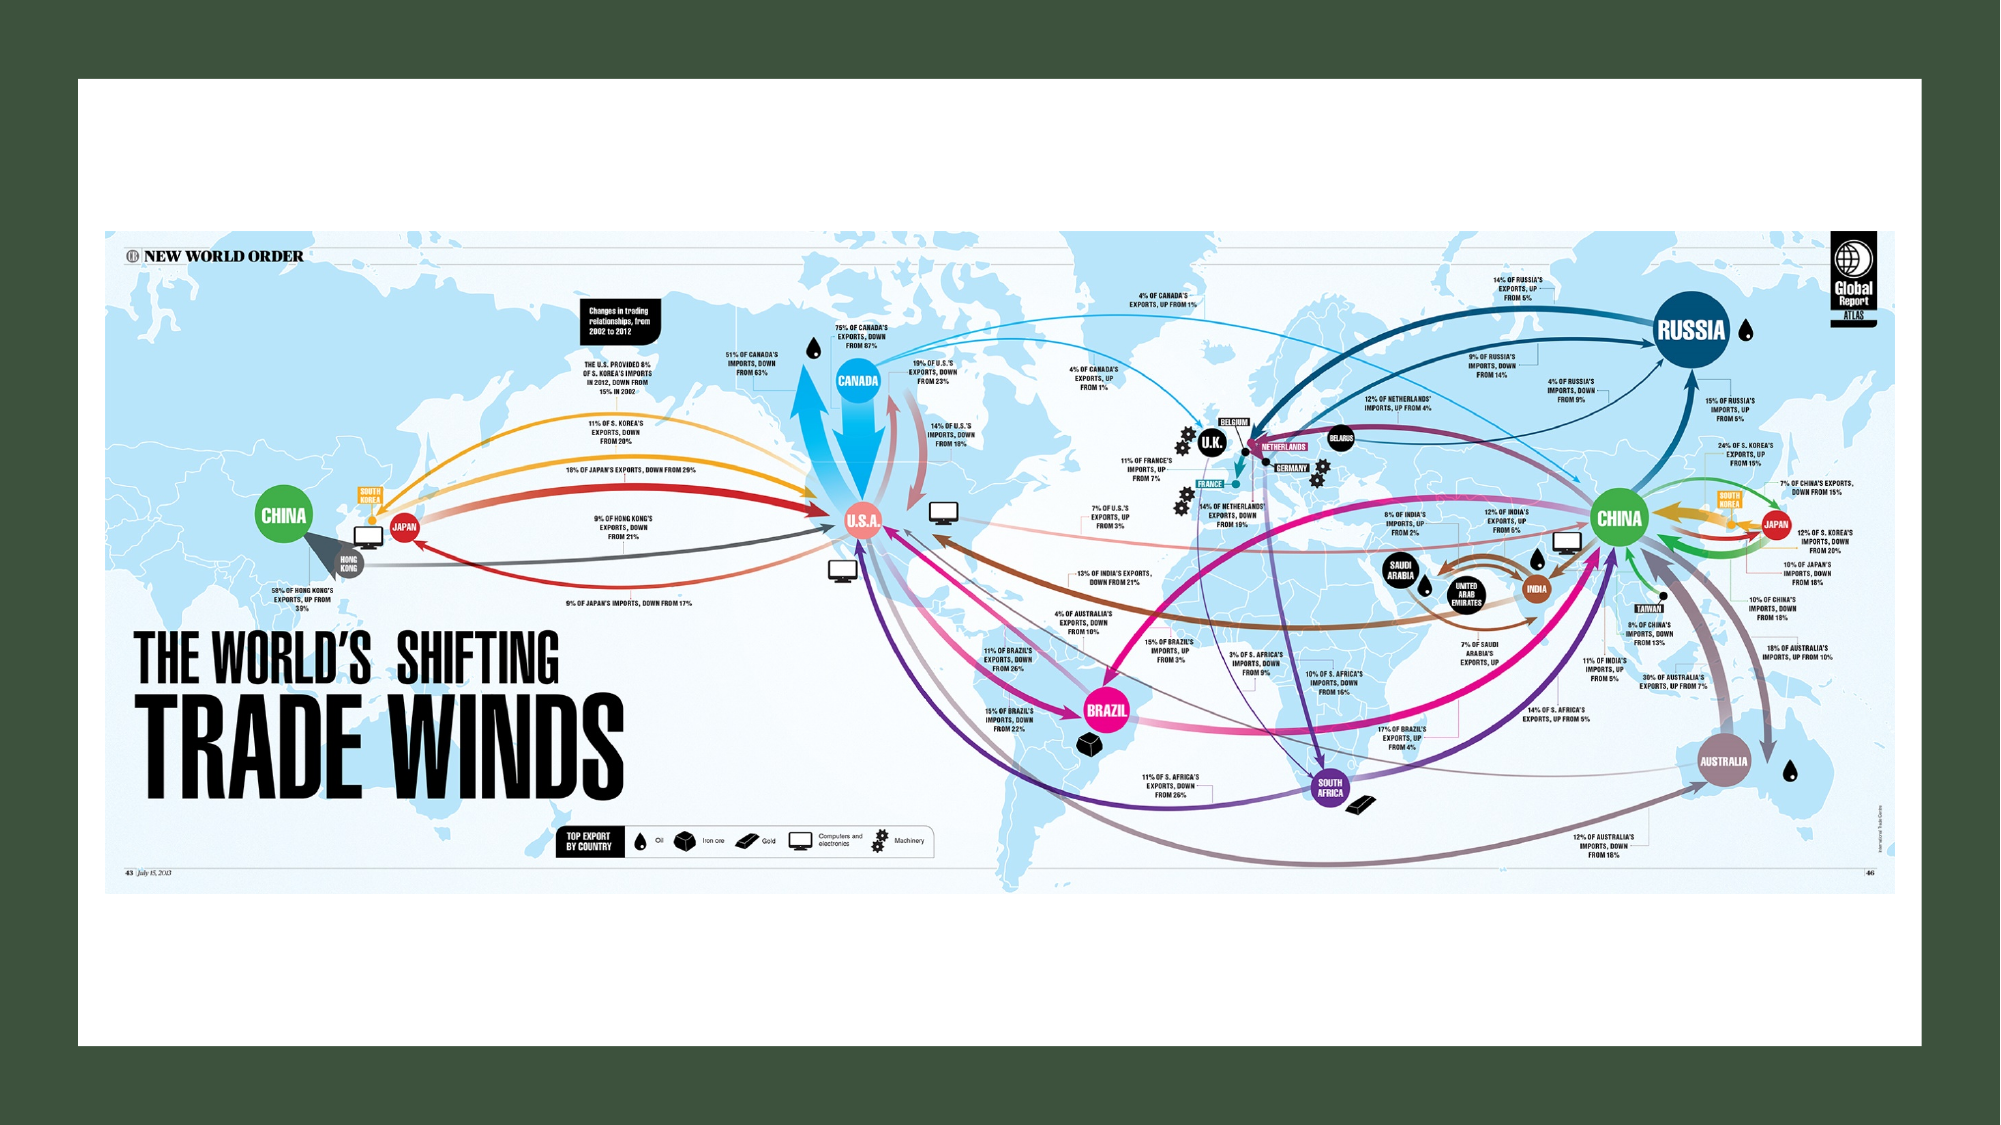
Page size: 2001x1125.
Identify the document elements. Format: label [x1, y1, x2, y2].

text_box [77, 78, 1923, 1047]
text_box [0, 0, 2000, 1125]
list [105, 231, 1895, 894]
